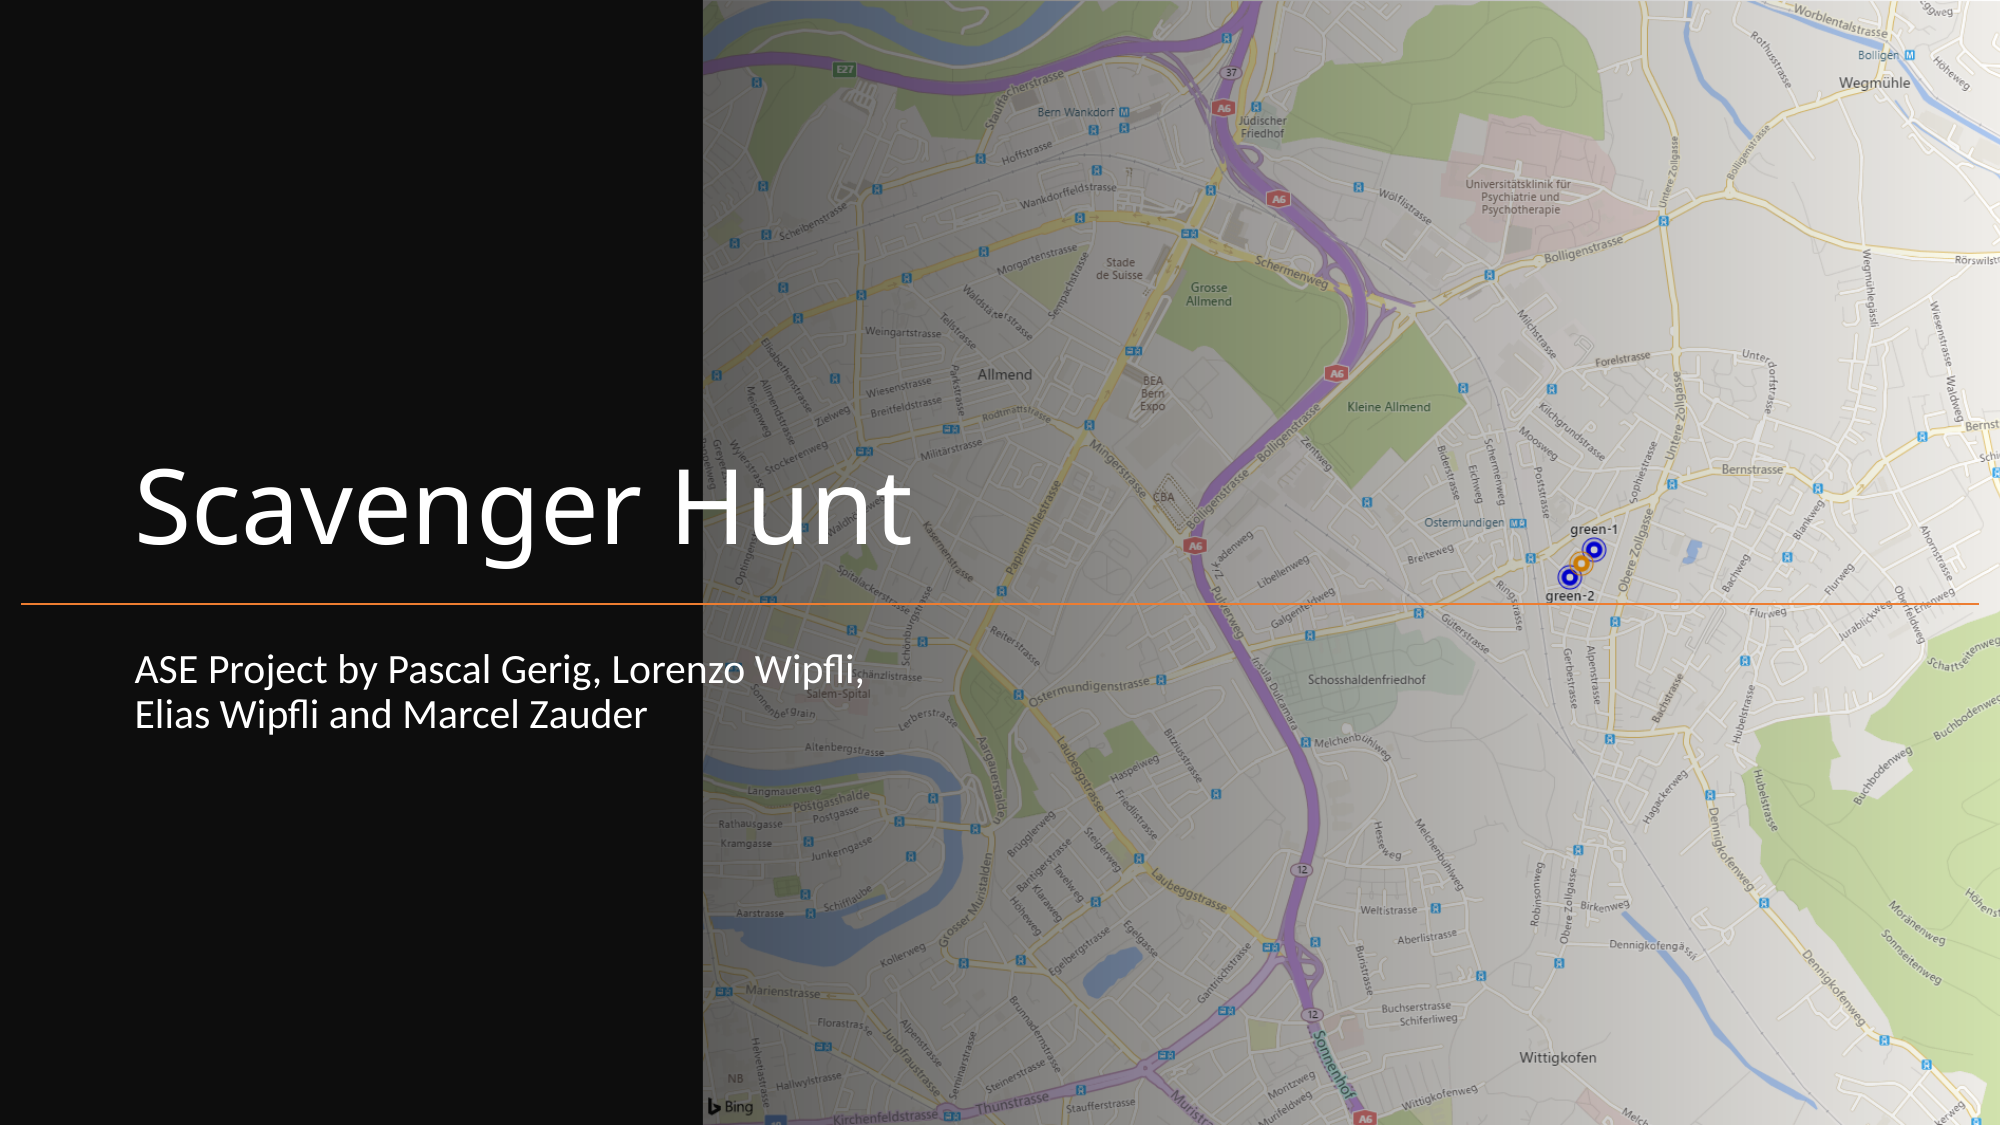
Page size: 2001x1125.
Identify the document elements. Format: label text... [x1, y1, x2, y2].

picture [702, 0, 2000, 1125]
title Scavenger Hunt [119, 182, 702, 575]
text_box [0, 0, 702, 1125]
subtitle ASE Project by Pascal Gerig, Lorenzo Wipfli, Elias Wipfli and Marcel Zauder [119, 640, 702, 912]
